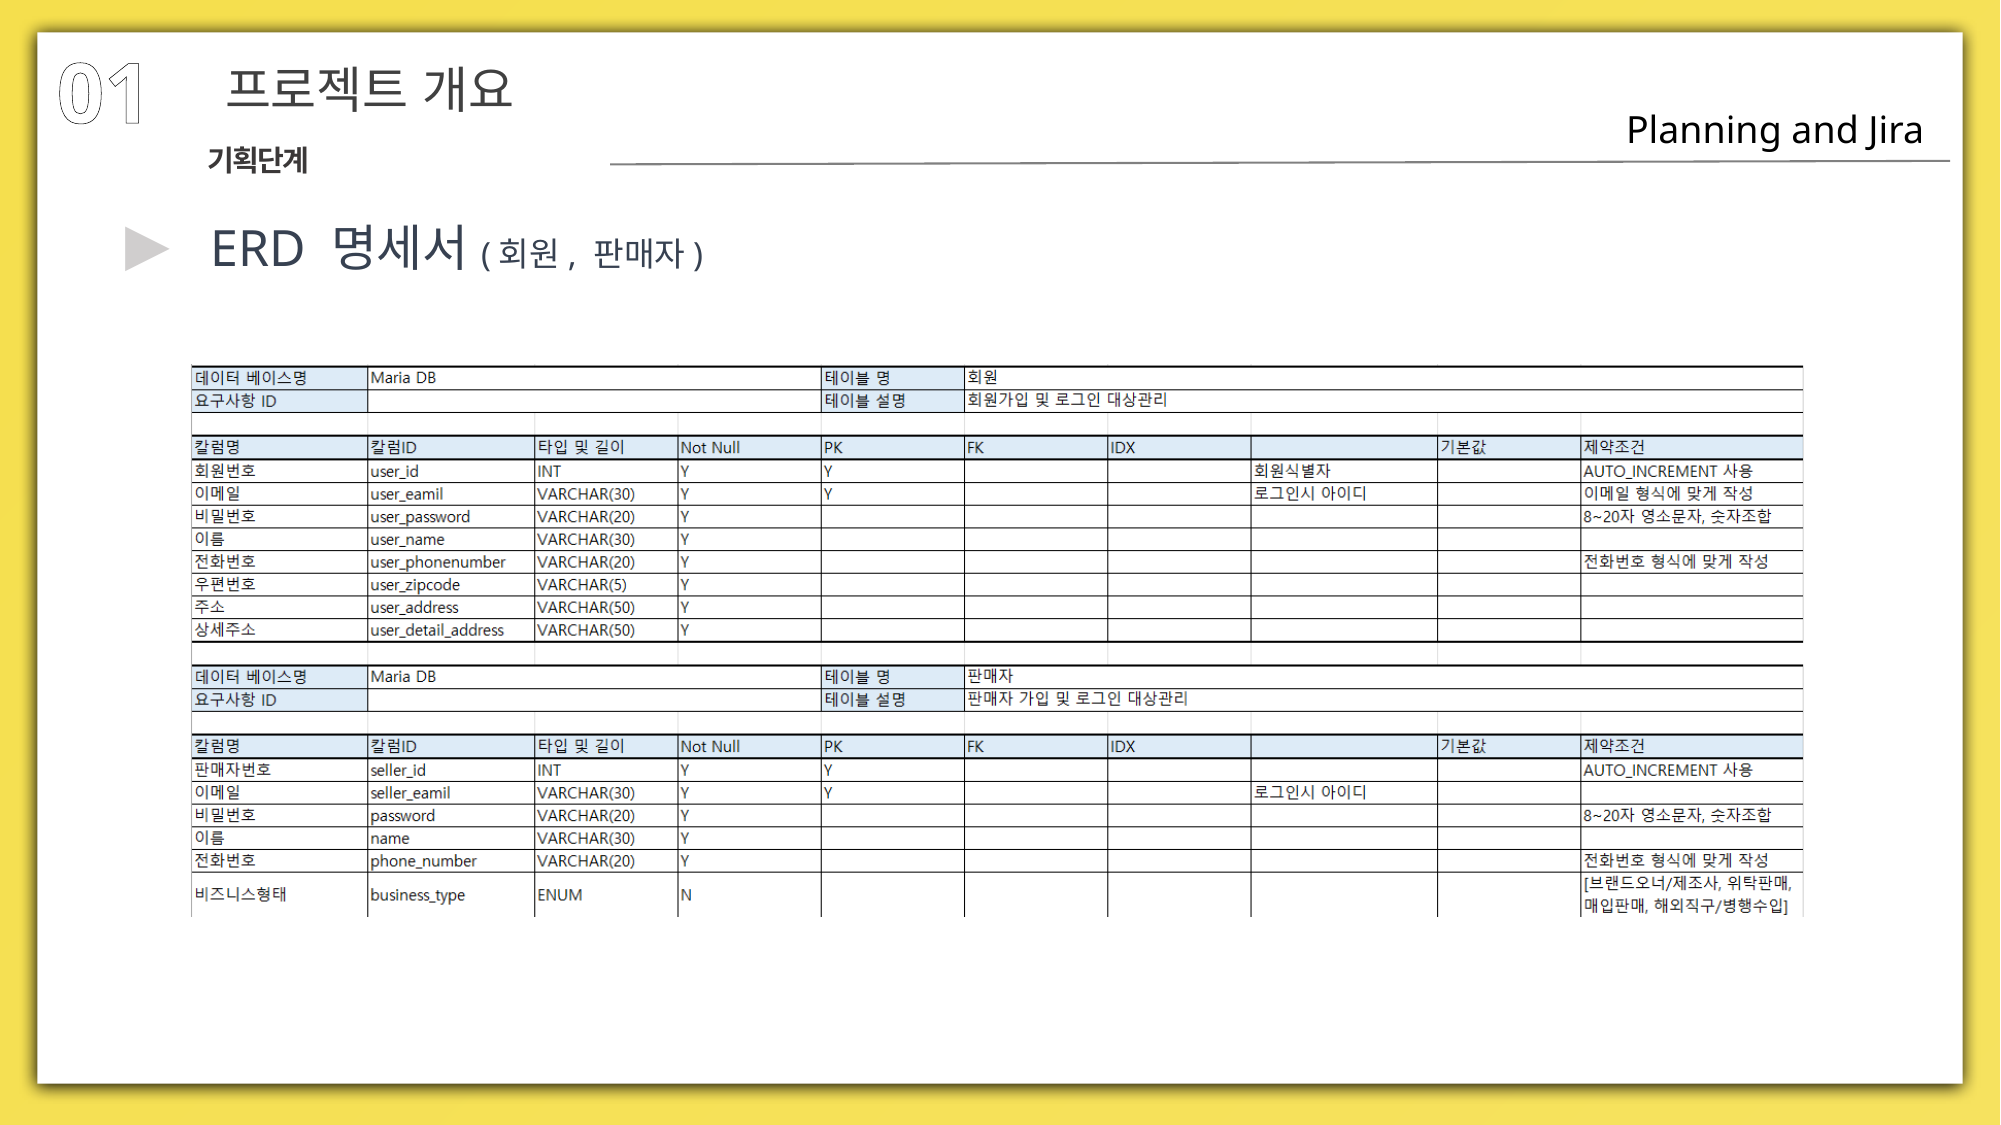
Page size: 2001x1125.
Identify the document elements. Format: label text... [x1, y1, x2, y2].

text_box 프로젝트 개요 [210, 51, 531, 127]
text_box 01 [41, 32, 233, 148]
text_box ERD 명세서(회원, 판매자) [196, 208, 1551, 284]
text_box Planning and Jira [1611, 98, 1947, 159]
text_box 01 [1970, 852, 1979, 1096]
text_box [610, 160, 1951, 165]
text_box [36, 31, 1964, 1085]
picture [190, 364, 1804, 917]
text_box 기획단계 [193, 134, 652, 185]
text_box ▶ [111, 199, 194, 284]
